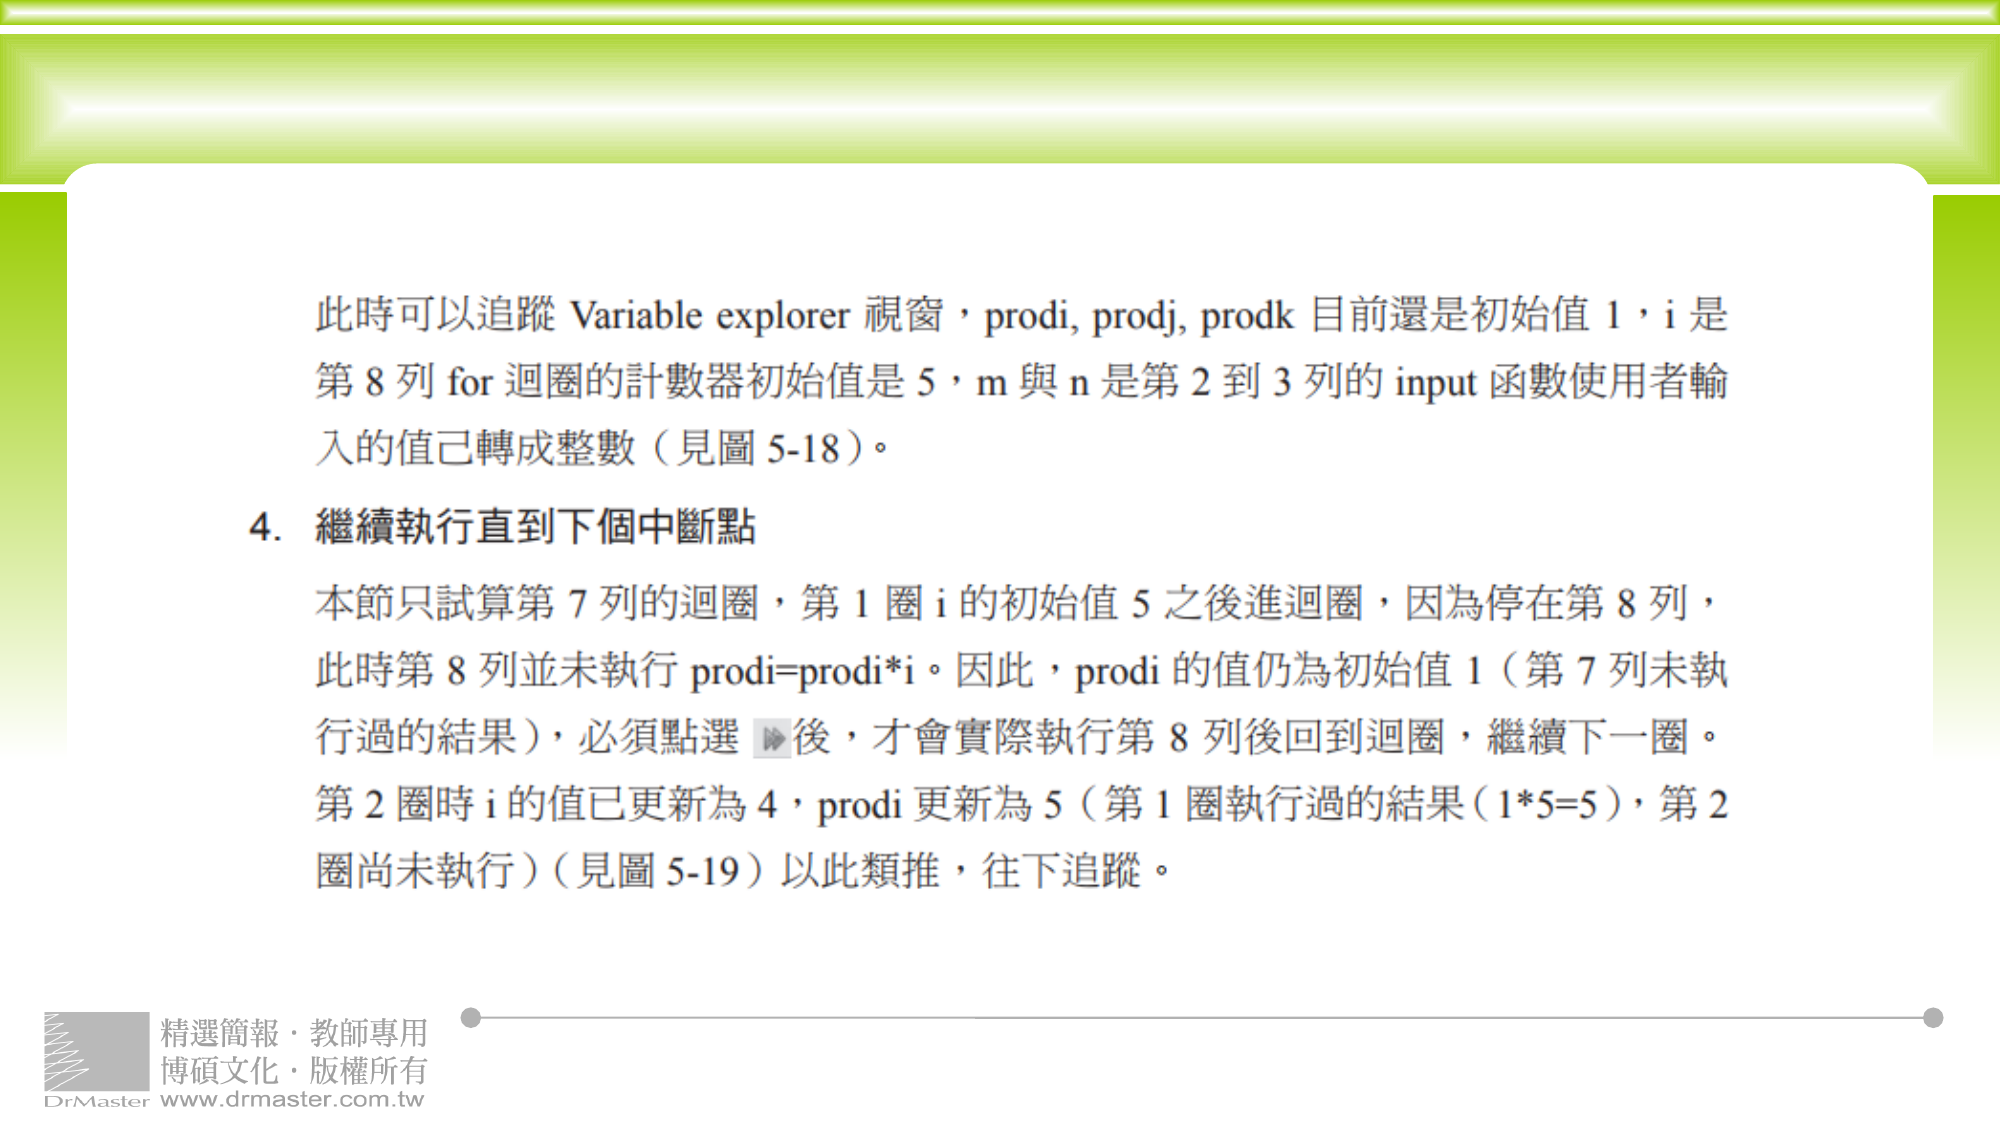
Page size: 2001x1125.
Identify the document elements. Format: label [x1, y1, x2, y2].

list [210, 259, 1790, 912]
picture [44, 1012, 429, 1110]
